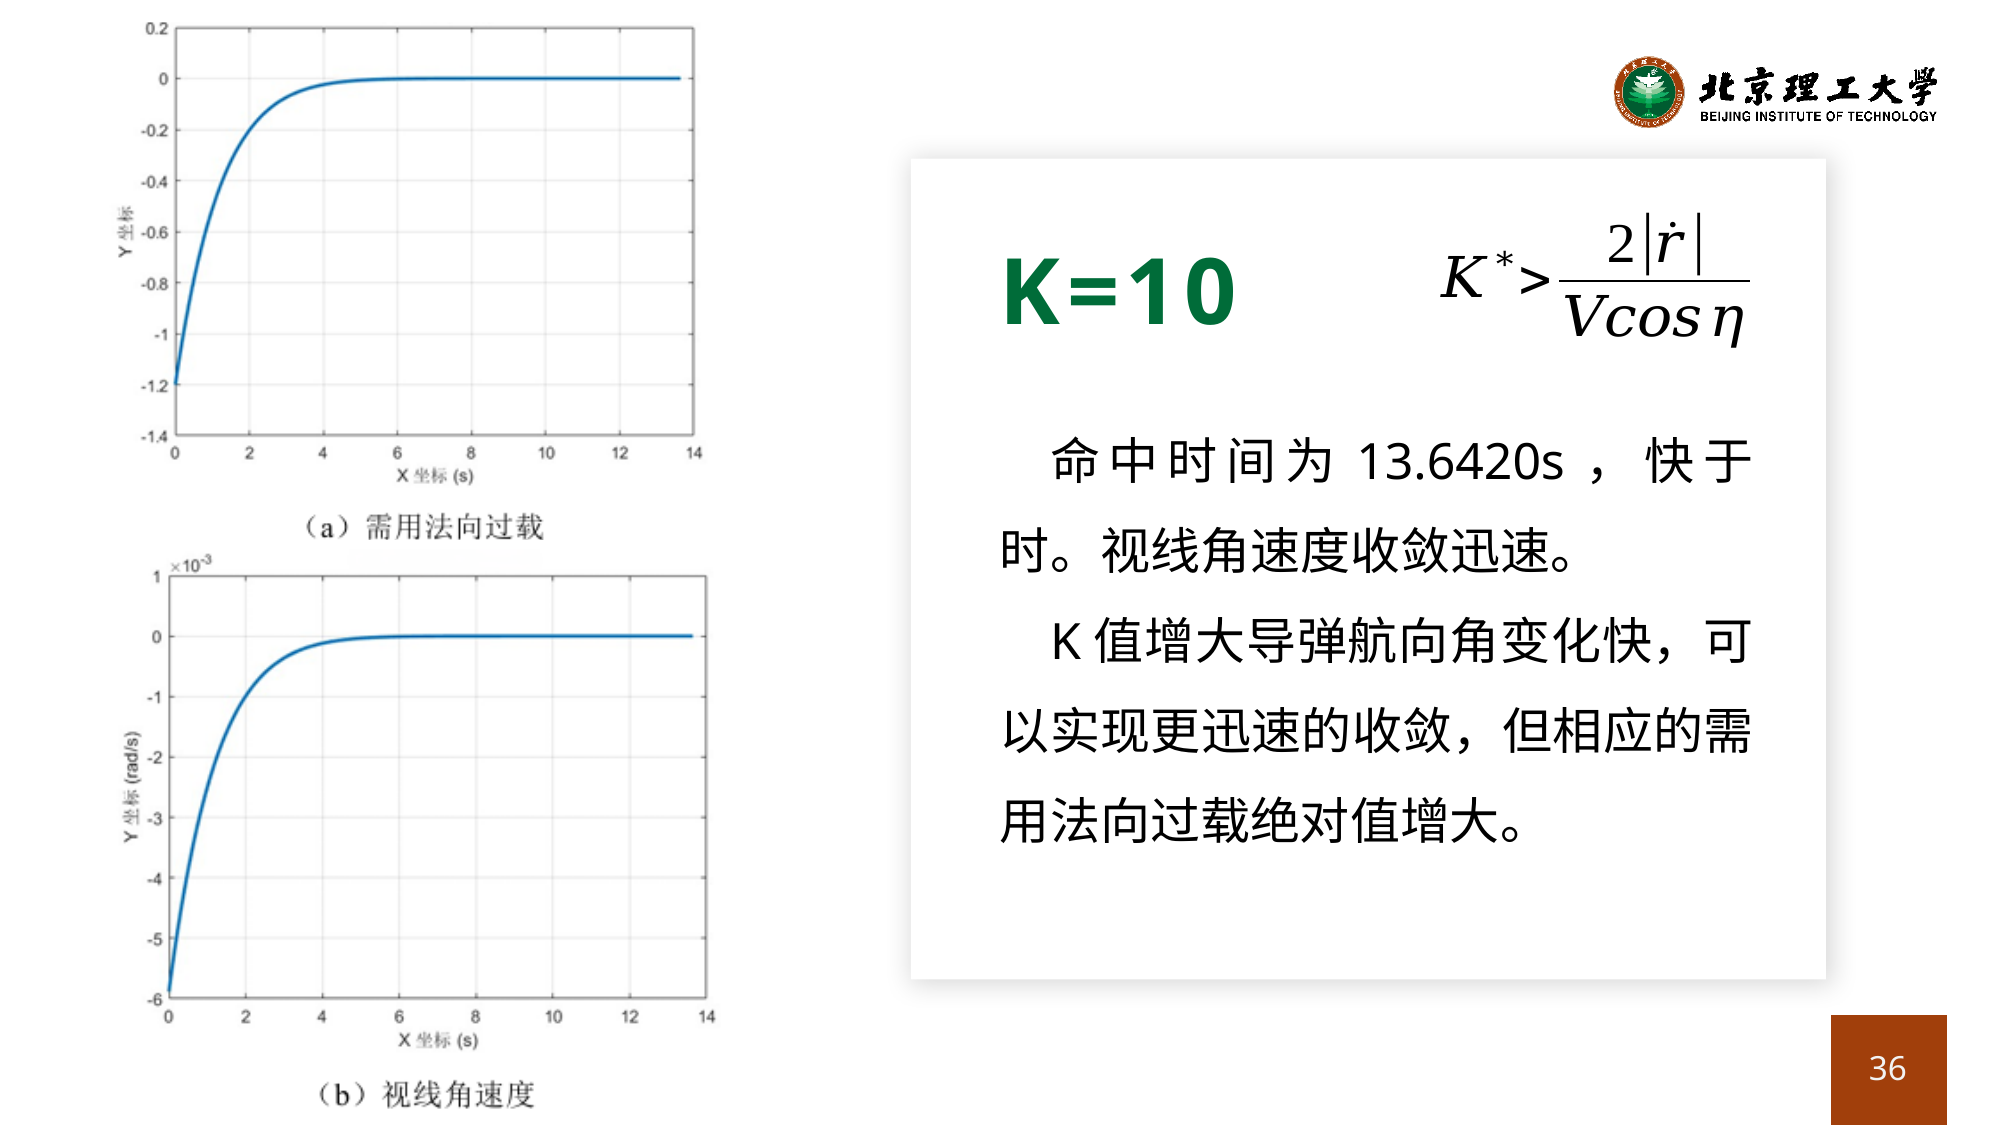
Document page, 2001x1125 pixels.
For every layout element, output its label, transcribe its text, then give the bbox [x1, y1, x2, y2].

text_box K=10 [999, 240, 1826, 350]
picture [1613, 56, 1937, 128]
text_box [910, 158, 1826, 980]
picture [86, 2, 737, 1125]
